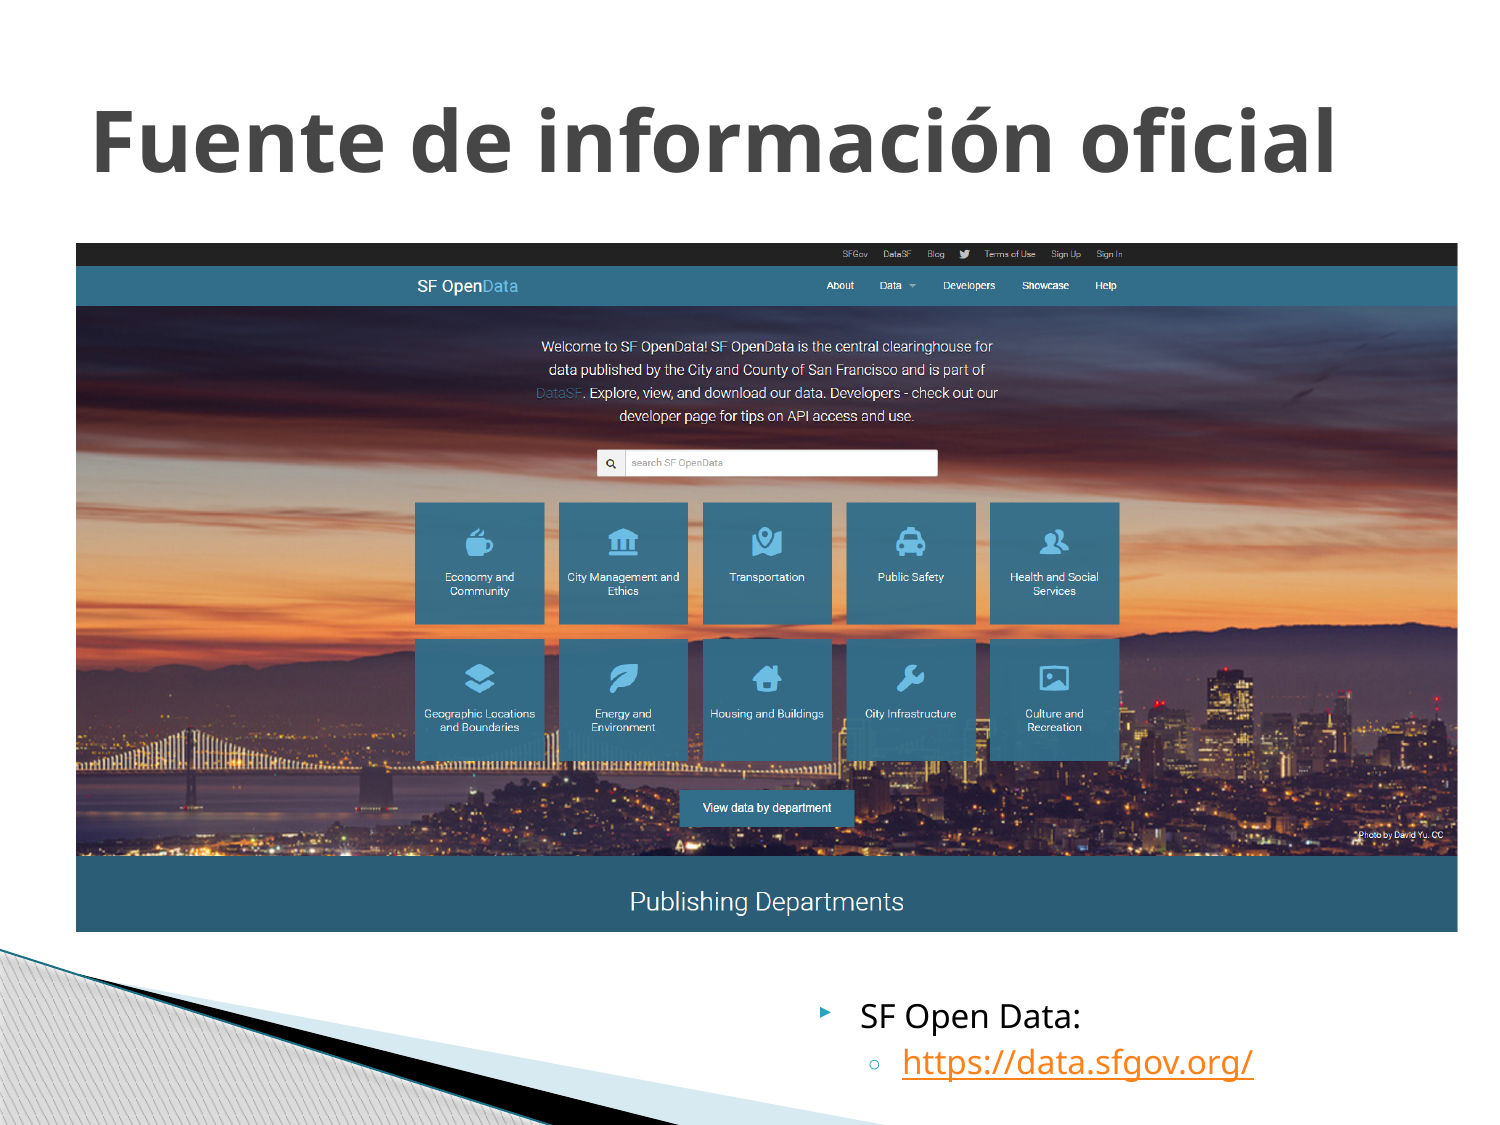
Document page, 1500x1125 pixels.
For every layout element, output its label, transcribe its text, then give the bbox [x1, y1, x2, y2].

title Fuente de información oficial [75, 45, 1425, 233]
list SF Open Data: https://data.sfgov.org/ [785, 987, 1471, 1106]
picture [76, 243, 1458, 932]
